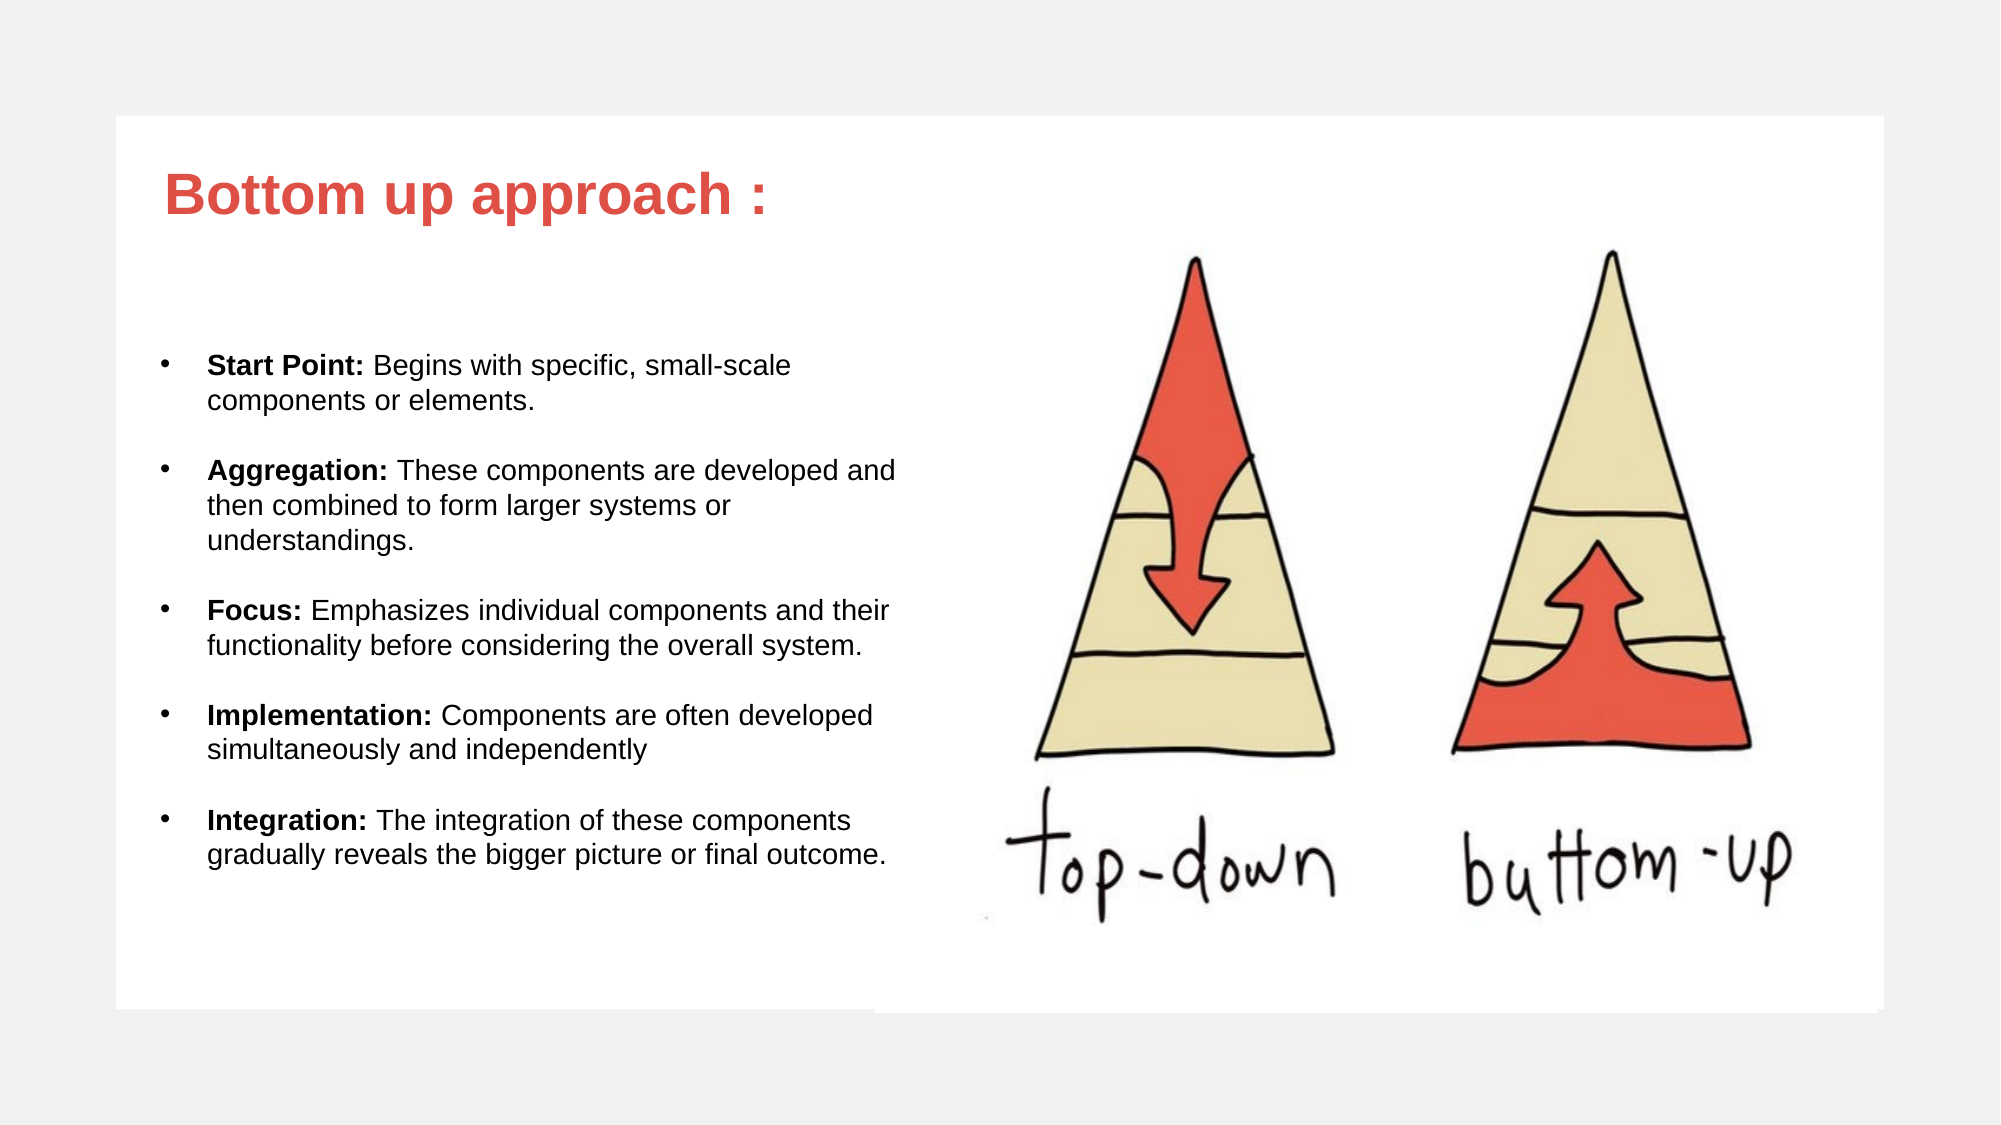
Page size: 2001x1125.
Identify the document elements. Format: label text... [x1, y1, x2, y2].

text_box Bottom up approach : [149, 148, 801, 234]
text_box Start Point: Begins with specific, small-scale components or elements. Aggregation: These components are developed and then combined to form larger systems or understandings. Focus: Emphasizes individual components and their functionality before considering the overall system. Implementation: Components are often developed simultaneously and independently Integration: The integration of these components gradually reveals the bigger picture or final outcome. [145, 338, 869, 879]
picture [874, 124, 1879, 1013]
